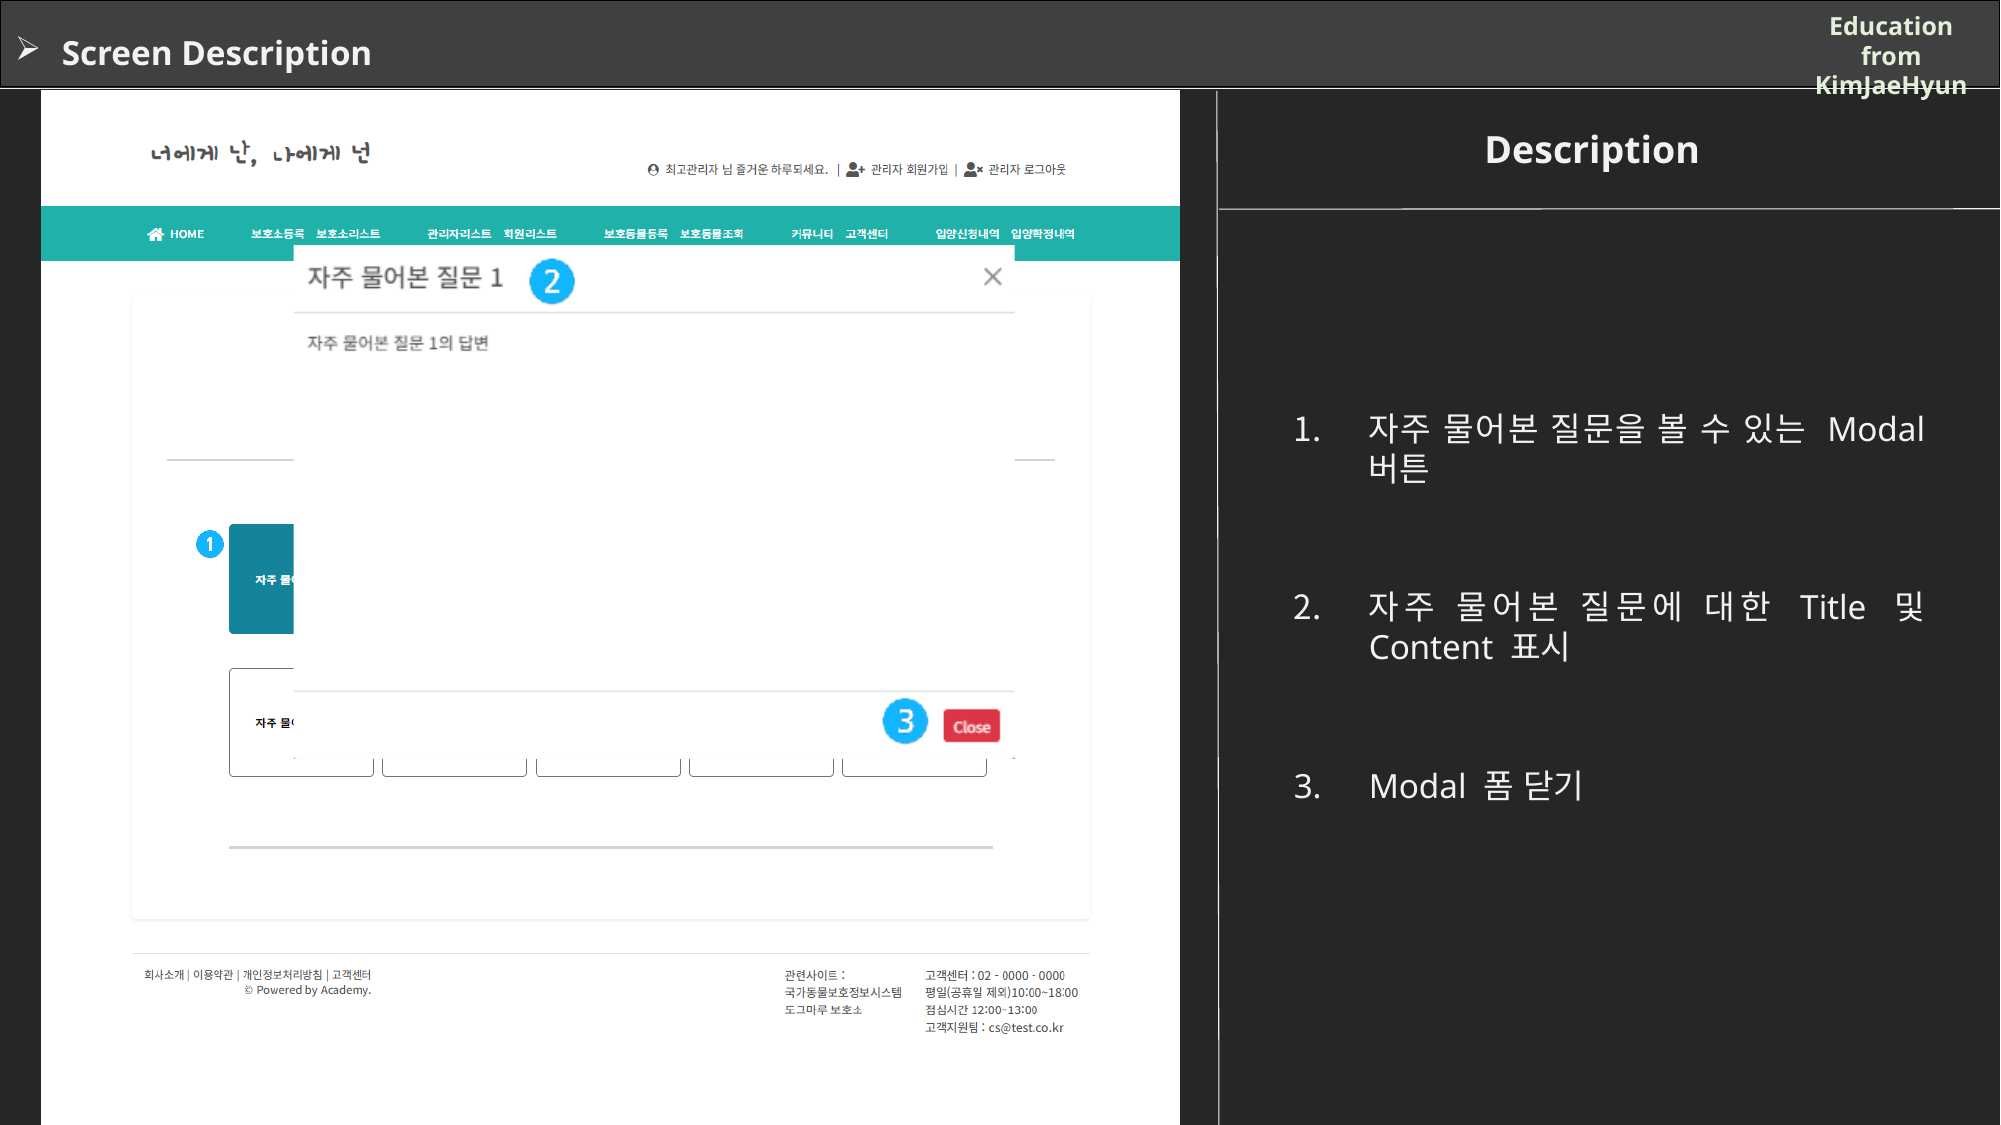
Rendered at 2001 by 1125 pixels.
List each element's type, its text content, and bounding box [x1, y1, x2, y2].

table_header Screen Description [1, 1, 1999, 86]
text_box 자주 물어본 질문을 볼 수 있는 Modal 버튼 자주 물어본 질문에 대한 Title 및 Content 표시 Modal 폼 닫기 [1279, 400, 1940, 813]
picture [41, 90, 1180, 1125]
text_box Education from KimJaeHyun [1782, 2, 2000, 88]
text_box Description [1452, 118, 1733, 179]
text_box Education from KimJaeHyun [1782, 89, 2000, 108]
